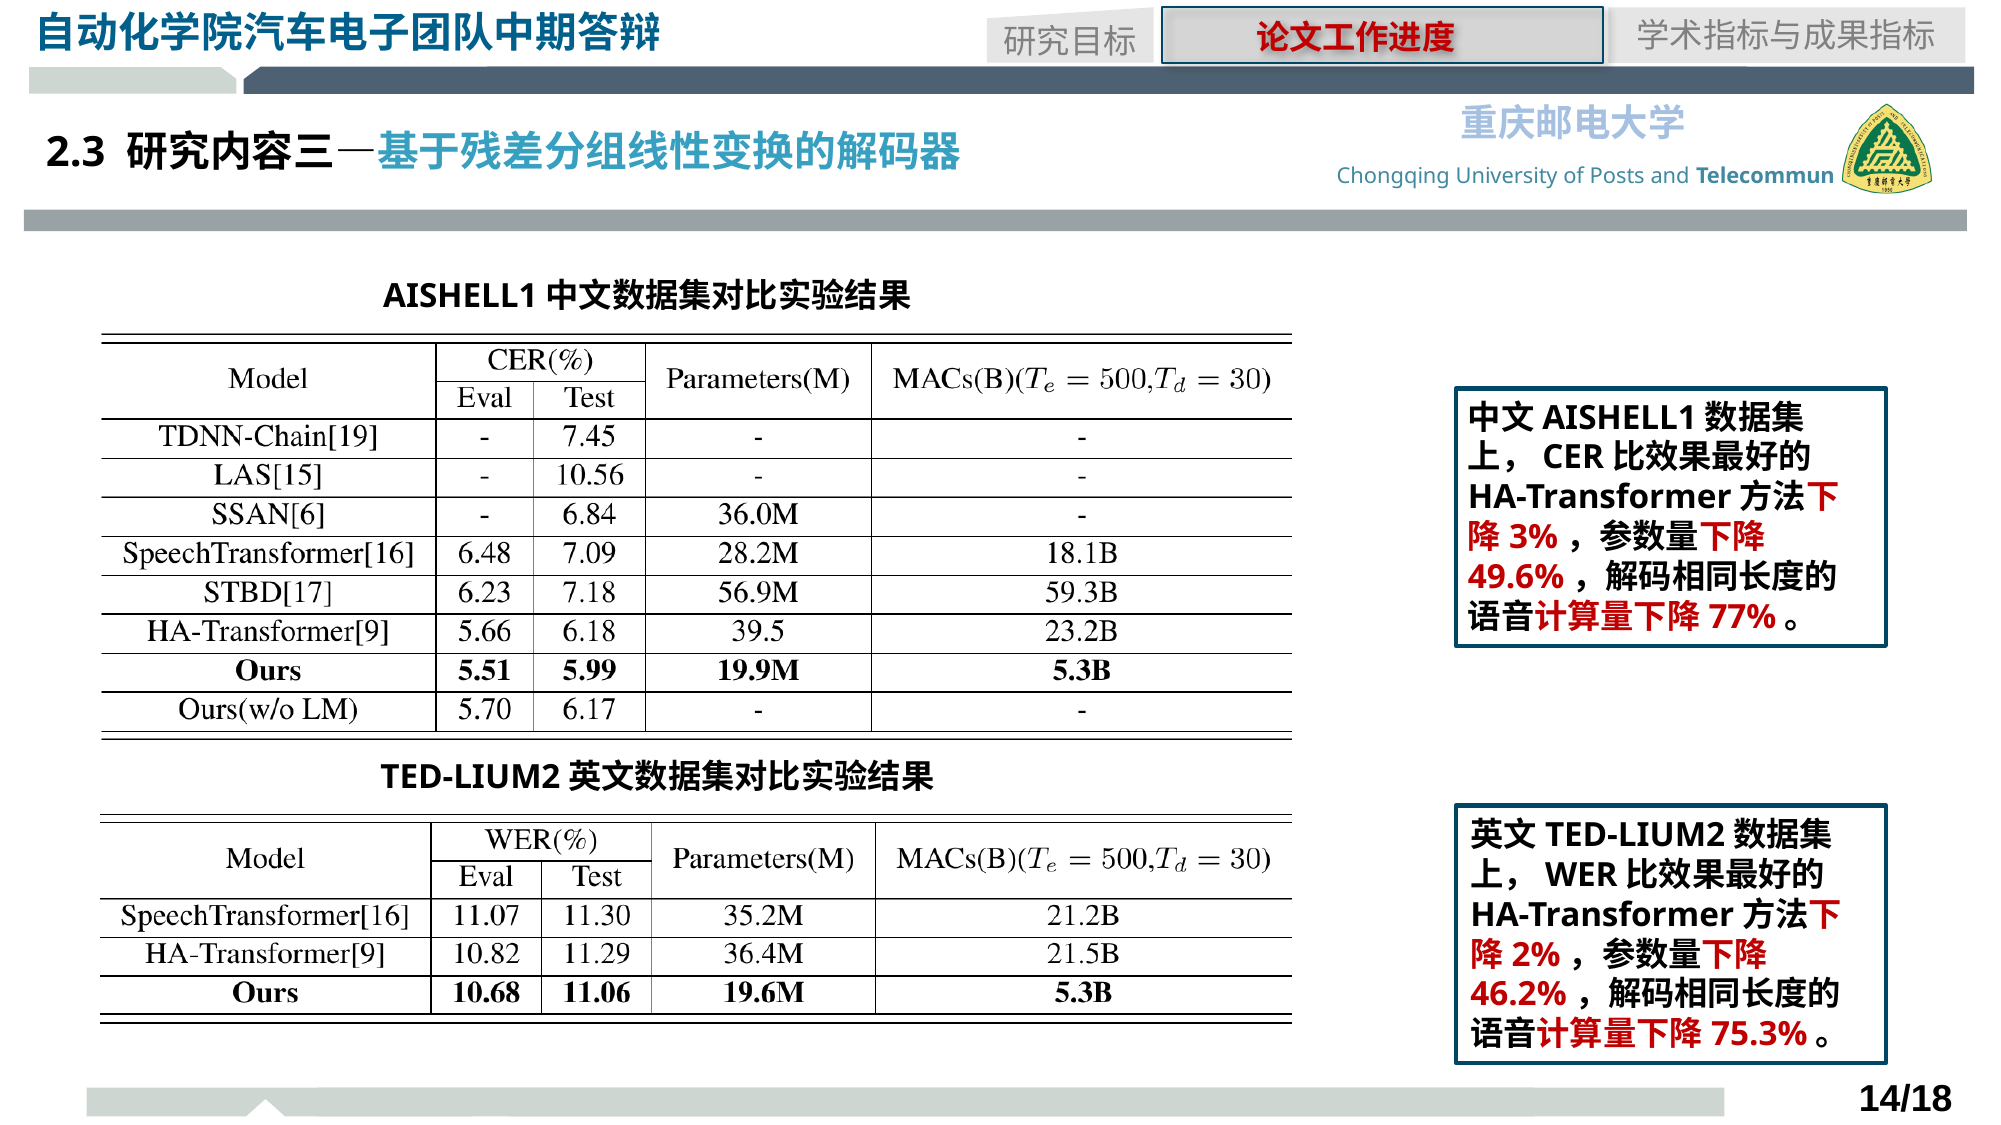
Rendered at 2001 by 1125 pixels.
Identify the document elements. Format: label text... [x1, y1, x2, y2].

picture [93, 803, 1299, 1031]
text_box [1454, 803, 1888, 1065]
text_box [1608, 6, 1966, 64]
text_box [1160, 5, 1606, 65]
text_box 论文工作进度 [1241, 8, 1525, 64]
text_box TED-LIUM2英文数据集对比实验结果 [365, 759, 1216, 802]
picture [96, 320, 1302, 751]
text_box 中文AISHELL1数据集上，CER比效果最好的HA-Transformer方法下降3%，参数量下降49.6%，解码相同长度的语音计算量下降77%。 [1453, 388, 1884, 643]
text_box [1454, 386, 1888, 648]
text_box 2.3 研究内容三—基于残差分组线性变换的解码器 [31, 133, 1449, 216]
text_box 研究目标 [984, 5, 1156, 65]
text_box AISHELL1中文数据集对比实验结果 [368, 267, 1219, 319]
picture [1836, 103, 1937, 194]
